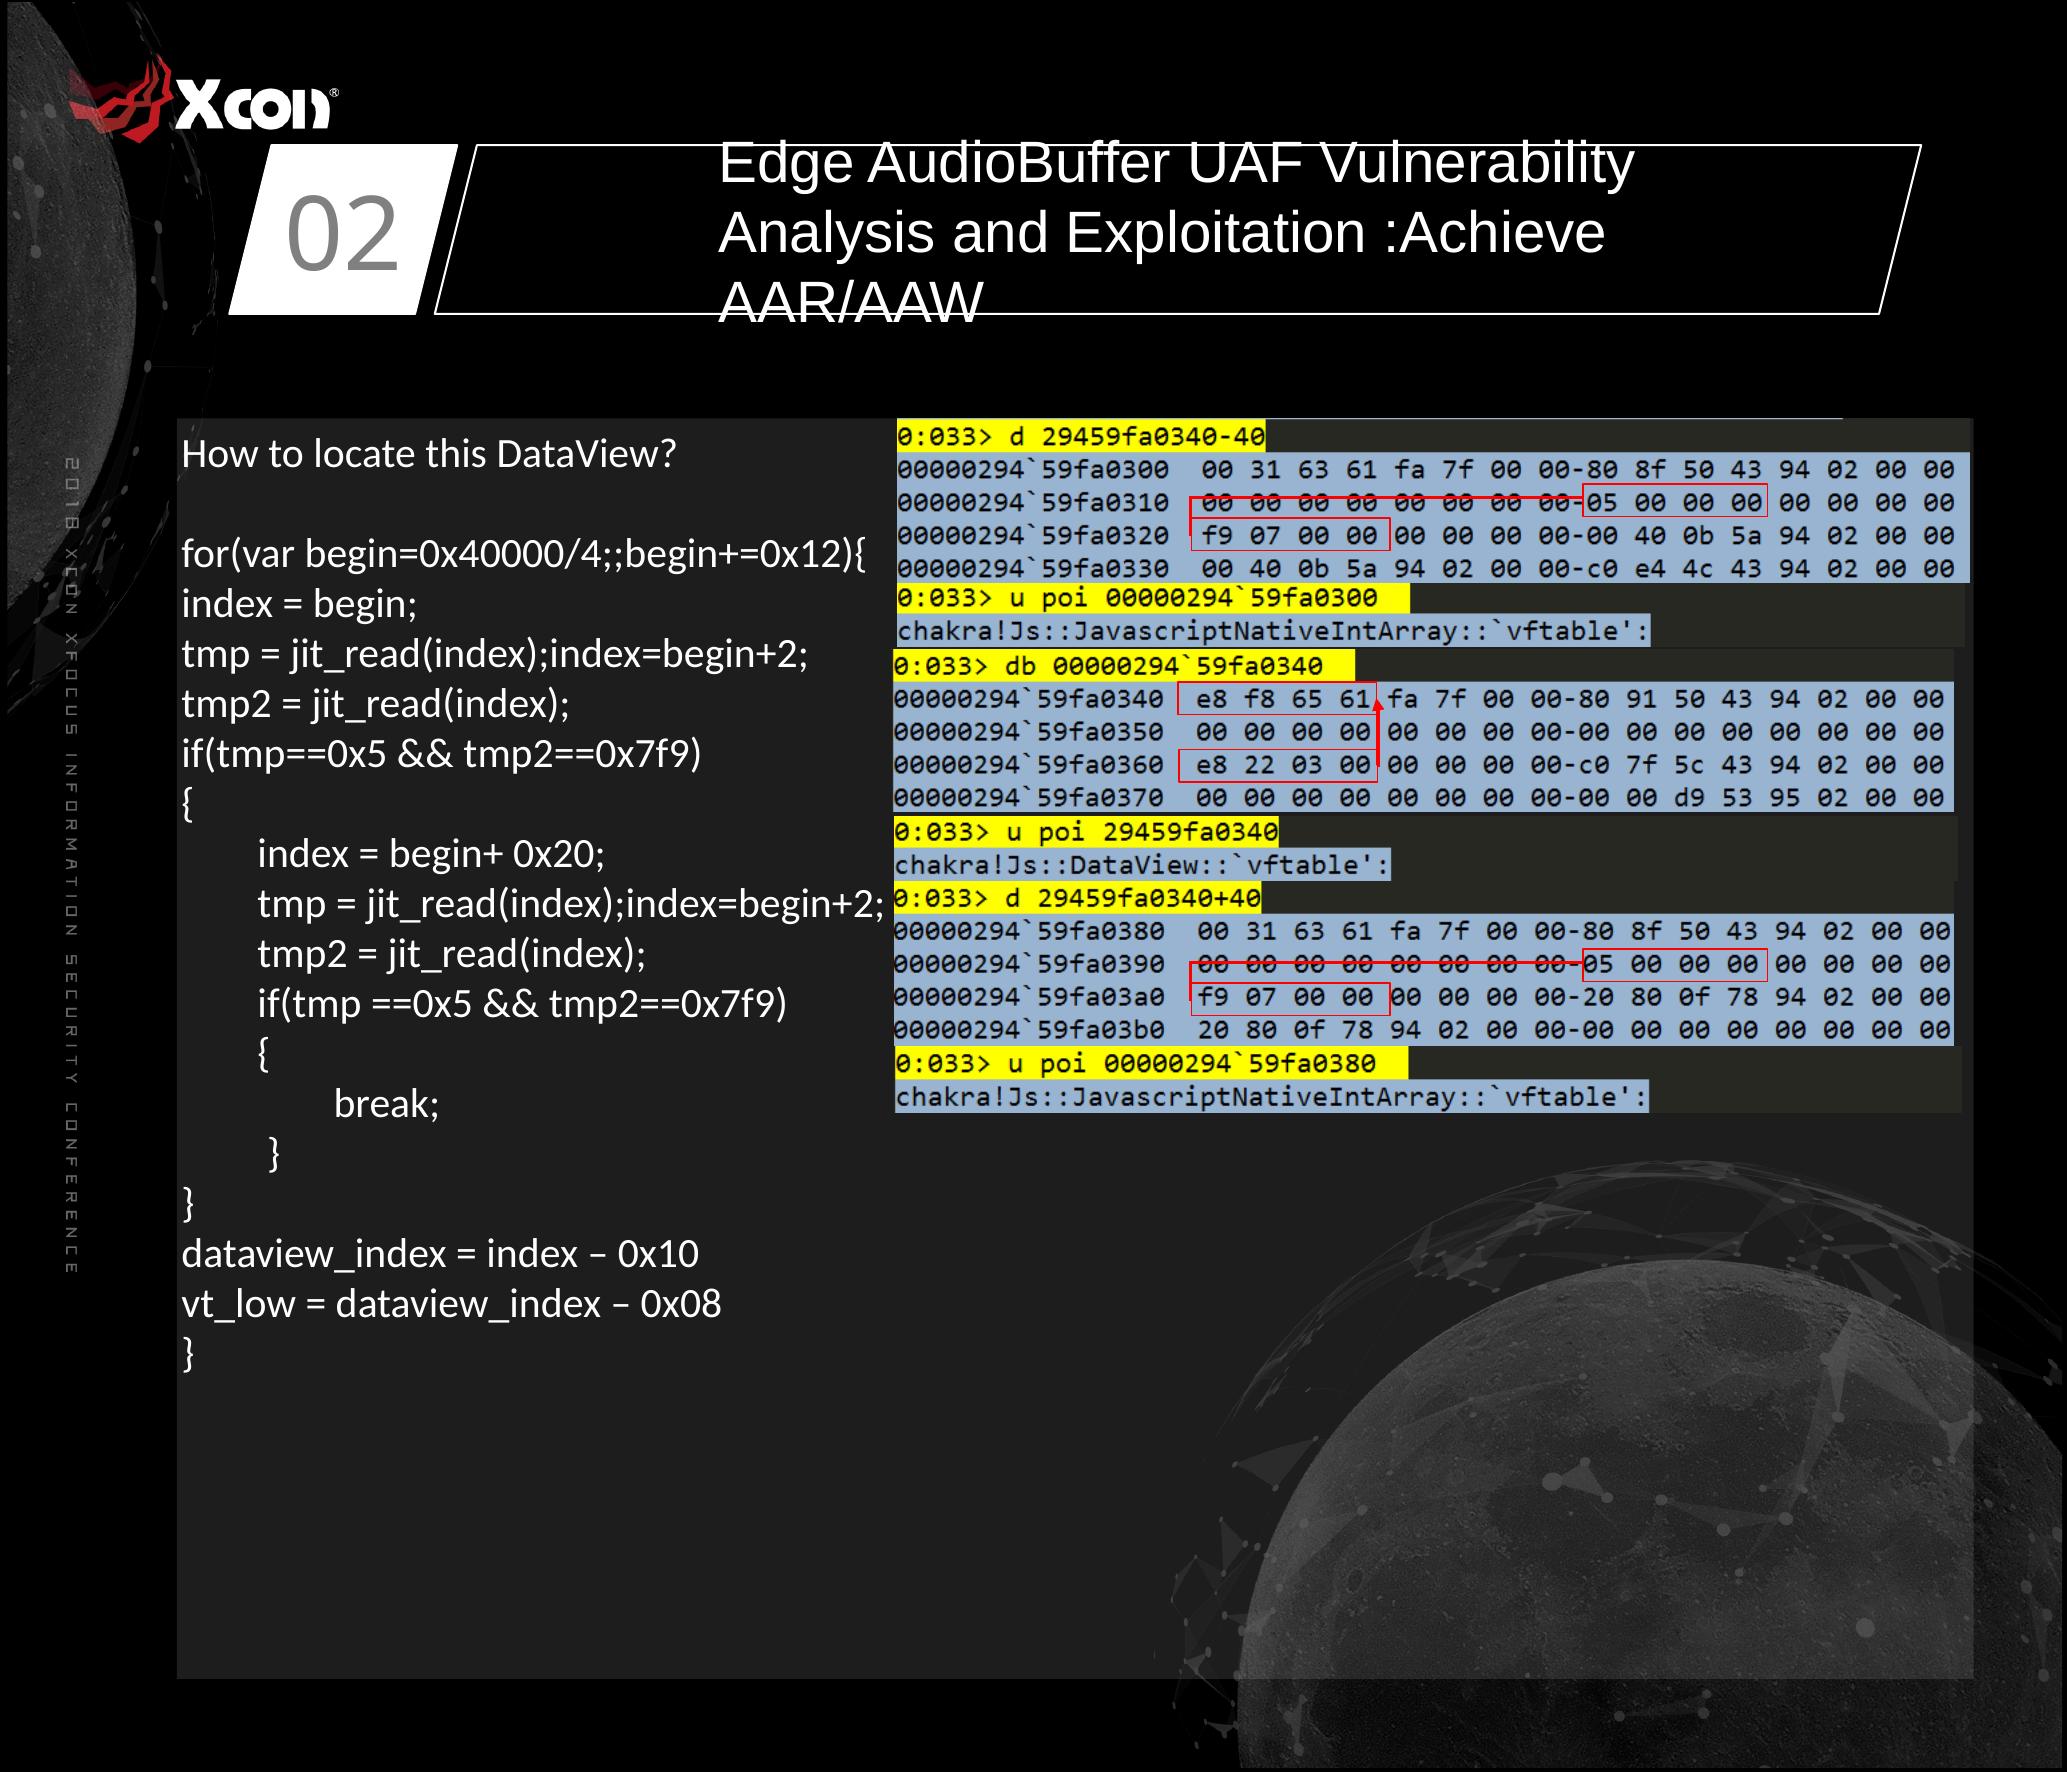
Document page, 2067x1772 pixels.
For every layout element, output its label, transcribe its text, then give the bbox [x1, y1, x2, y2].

picture [0, 0, 2067, 1772]
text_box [1389, 962, 1583, 999]
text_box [229, 145, 1922, 314]
text_box How to locate this DataView? for(var begin=0x40000/4;;begin+=0x12){ index = begin; tmp = jit_read(index);index=begin+2; tmp2 = jit_read(index); if(tmp==0x5 && tmp2==0x7f9) { index = begin+ 0x20; tmp = jit_read(index);index=begin+2; tmp2 = jit_read(index); if(tmp ==0x5 && tmp2==0x7f9) { break; } } dataview_index = index – 0x10 vt_low = dataview_index – 0x08 } [166, 418, 947, 1434]
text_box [892, 418, 1970, 1113]
text_box [176, 417, 1975, 1680]
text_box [1389, 497, 1583, 535]
